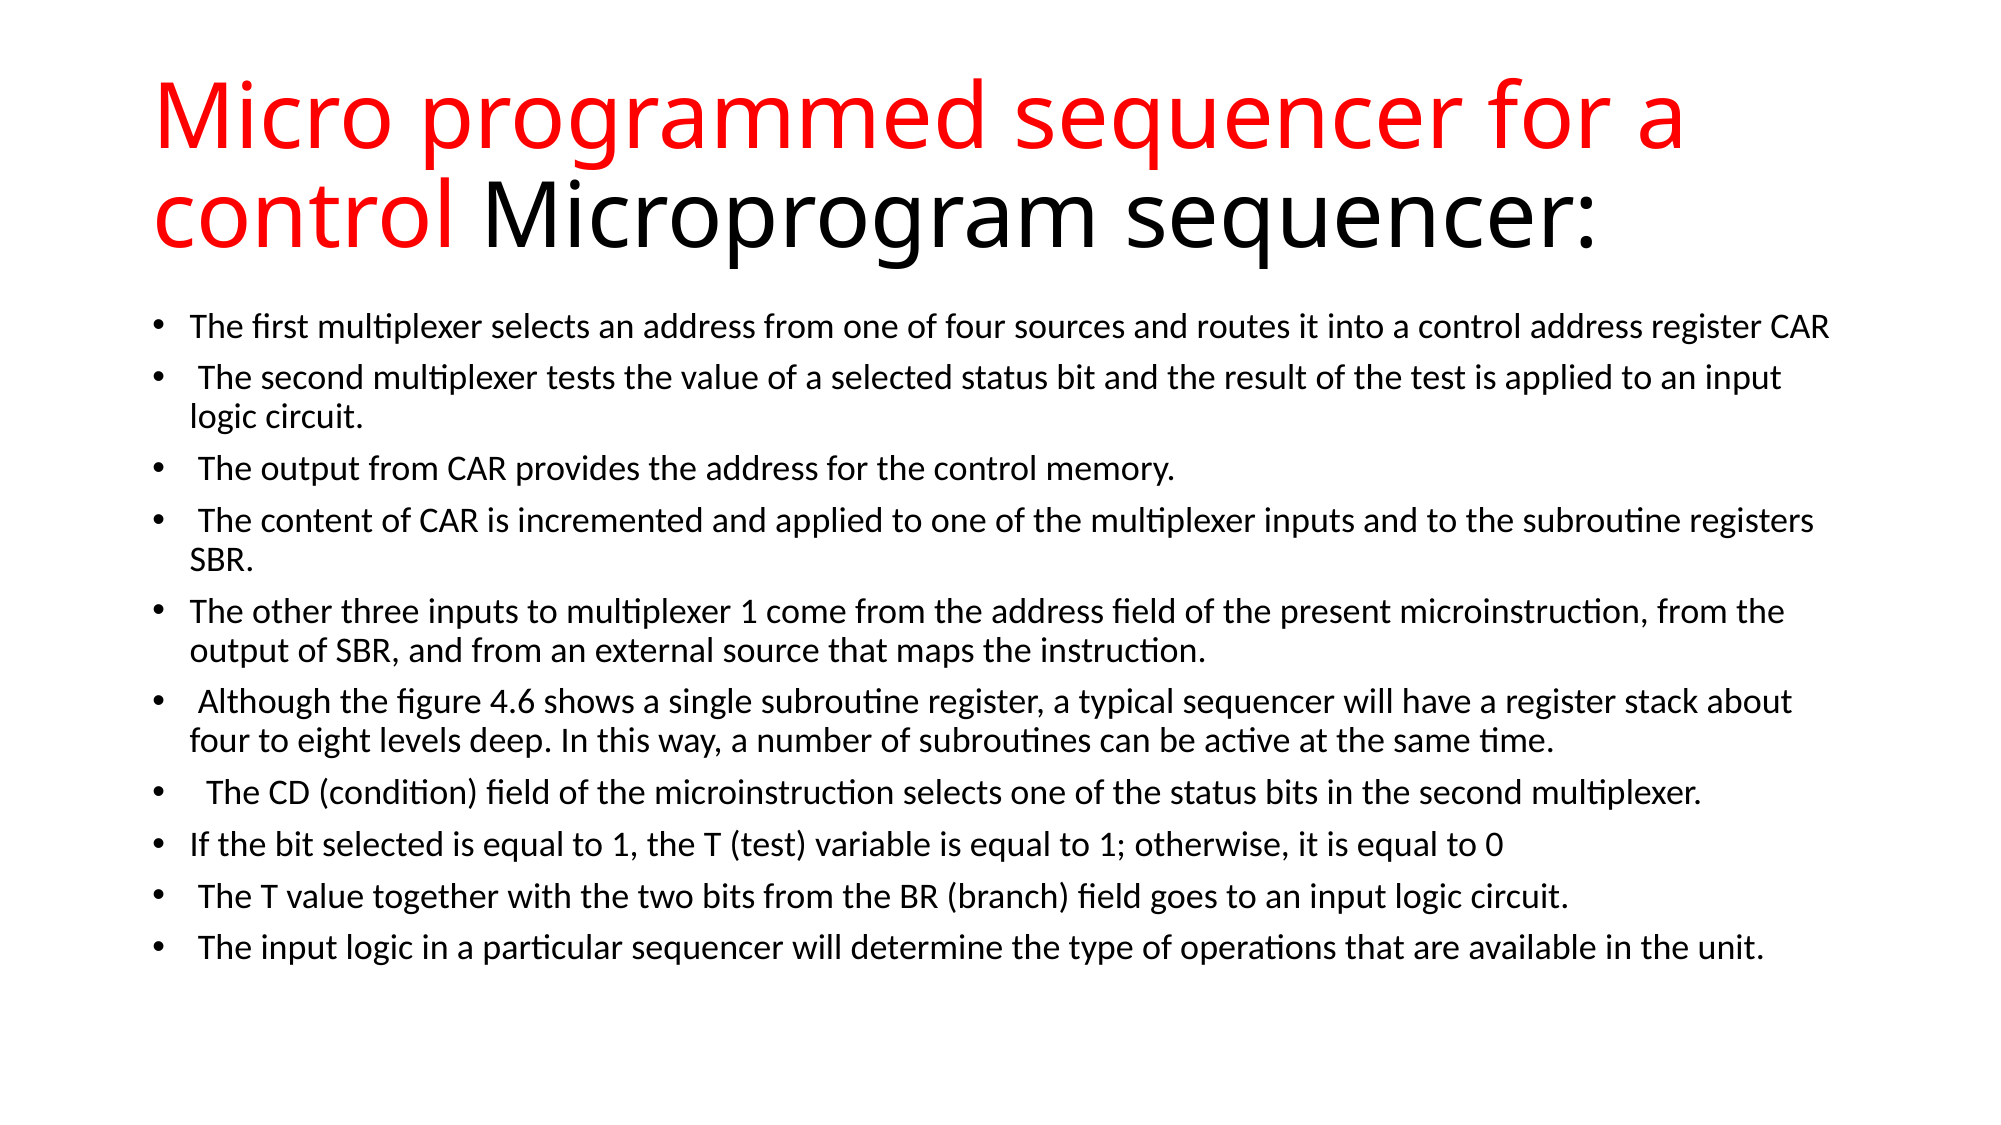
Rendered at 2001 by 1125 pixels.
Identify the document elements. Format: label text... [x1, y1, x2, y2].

list The first multiplexer selects an address from one of four sources and routes it into a control address register CAR The second multiplexer tests the value of a selected status bit and the result of the test is applied to an input logic circuit. The output from CAR provides the address for the control memory. The content of CAR is incremented and applied to one of the multiplexer inputs and to the subroutine registers SBR. The other three inputs to multiplexer 1 come from the address field of the present microinstruction, from the output of SBR, and from an external source that maps the instruction. Although the figure 4.6 shows a single subroutine register, a typical sequencer will have a register stack about four to eight levels deep. In this way, a number of subroutines can be active at the same time. The CD (condition) field of the microinstruction selects one of the status bits in the second multiplexer. If the bit selected is equal to 1, the T (test) variable is equal to 1; otherwise, it is equal to 0 The T value together with the two bits from the BR (branch) field goes to an input logic circuit. The input logic in a particular sequencer will determine the type of operations that are available in the unit. [137, 299, 1863, 1014]
title Micro programmed sequencer for a control Microprogram sequencer: [137, 59, 1863, 278]
